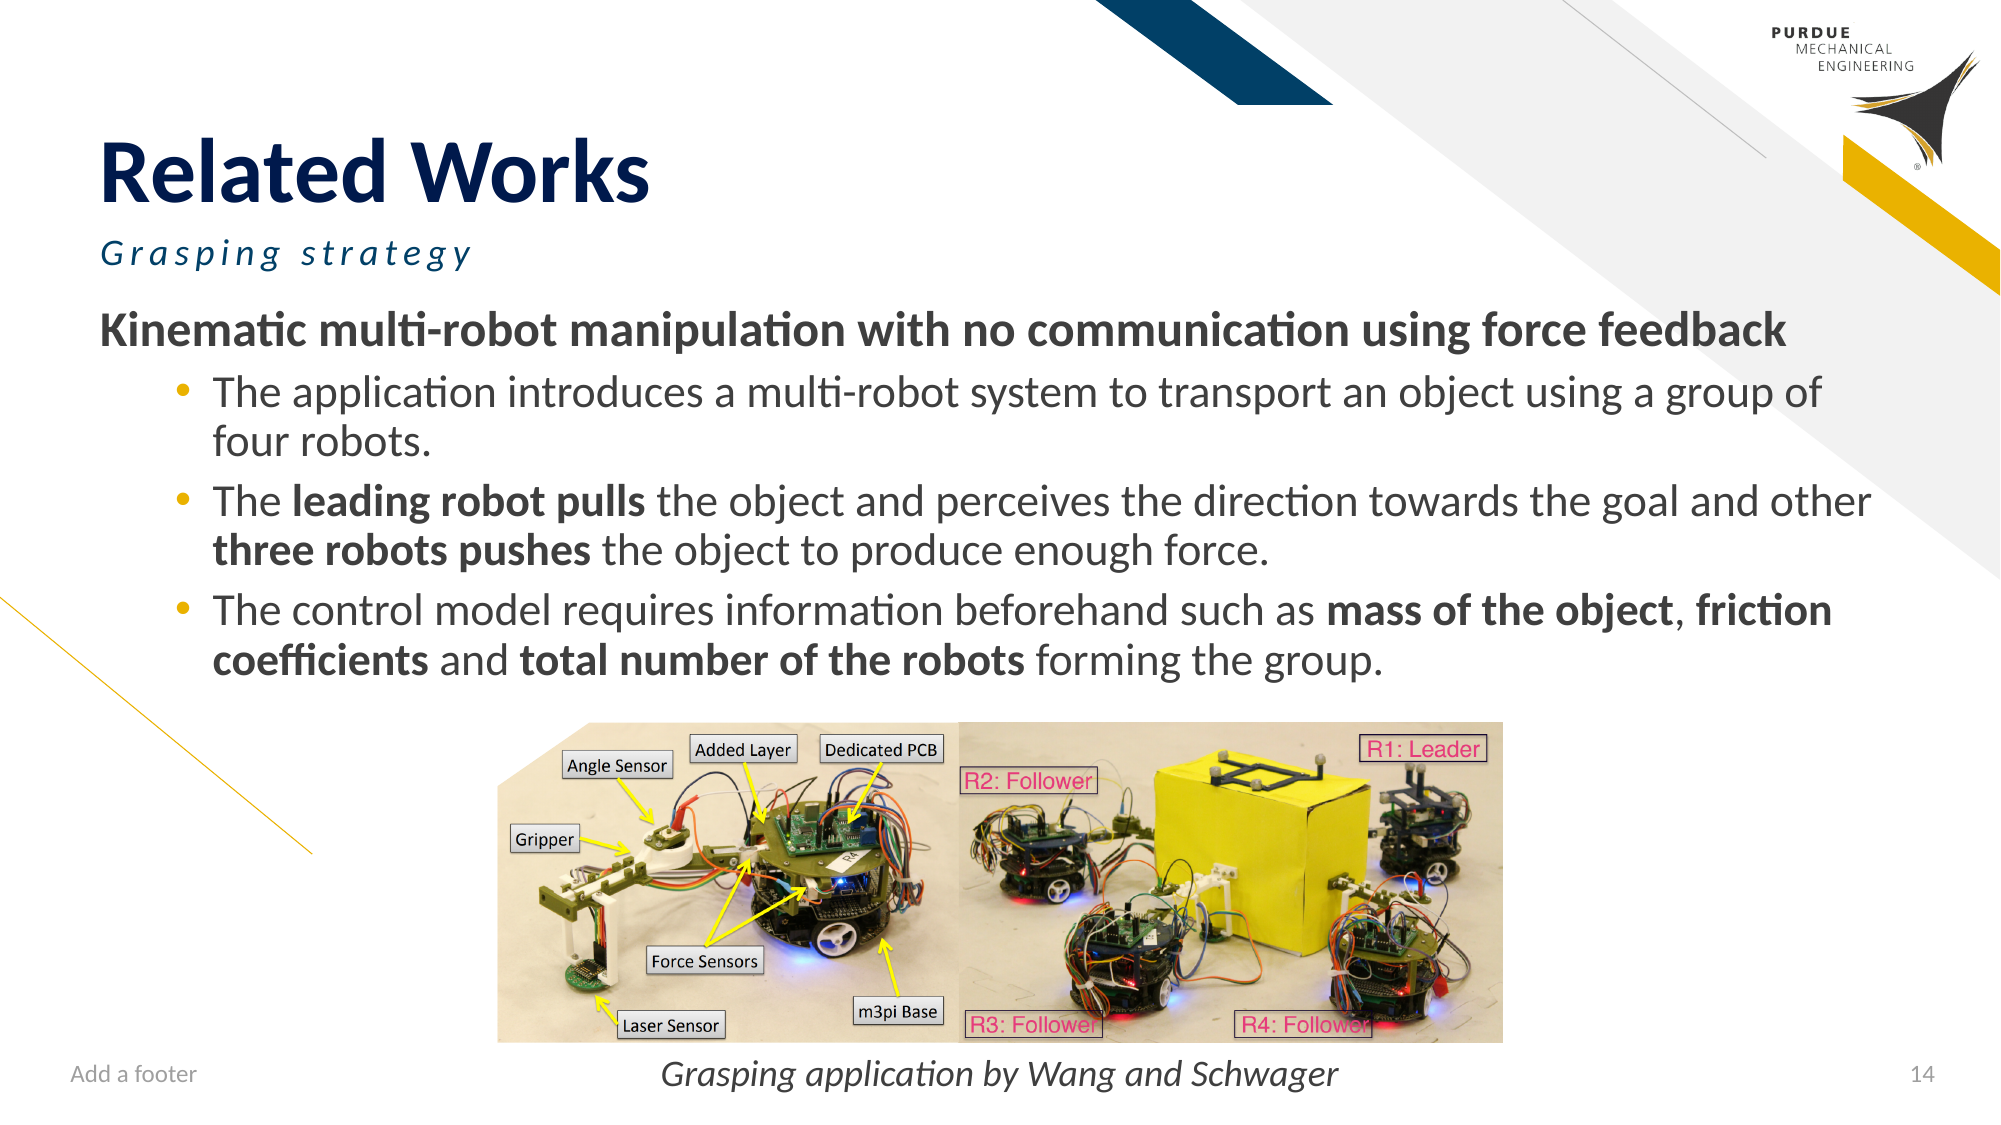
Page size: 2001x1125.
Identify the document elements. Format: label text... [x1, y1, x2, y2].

list Kinematic multi-robot manipulation with no communication using force feedback The application introduces a multi-robot system to transport an object using a group of four robots. The leading robot pulls the object and perceives the direction towards the goal and other three robots pushes the object to produce enough force. The control model requires information beforehand such as mass of the object, friction coefficients and total number of the robots forming the group. [85, 295, 1915, 1004]
title Related Works [85, 34, 1453, 223]
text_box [496, 722, 1503, 1043]
list Grasping strategy [85, 225, 1521, 295]
footer Add a footer [55, 1042, 731, 1103]
text_box Grasping application by Wang and Schwager [645, 1043, 1355, 1102]
picture [1765, 22, 1988, 186]
slide_number 14 [1828, 1042, 1950, 1103]
